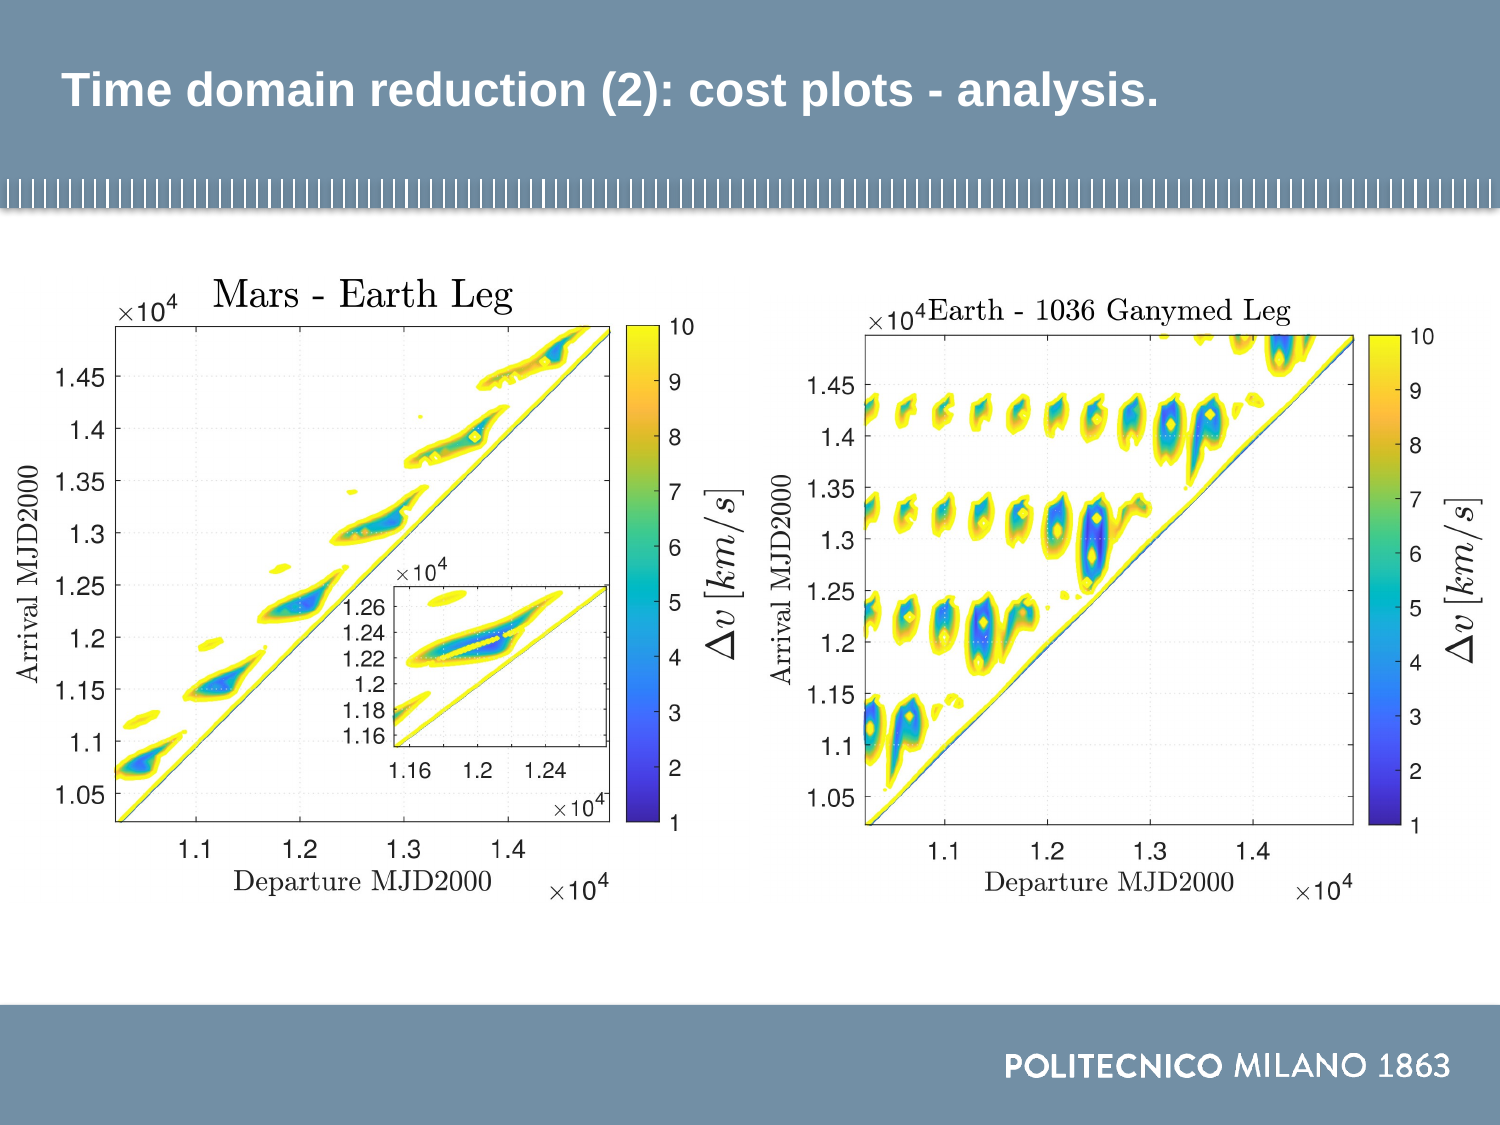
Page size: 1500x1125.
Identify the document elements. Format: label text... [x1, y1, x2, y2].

picture [999, 1041, 1456, 1089]
title Time domain reduction (2): cost plots - analysis. [46, 55, 1454, 153]
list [9, 276, 751, 903]
picture [762, 295, 1491, 903]
